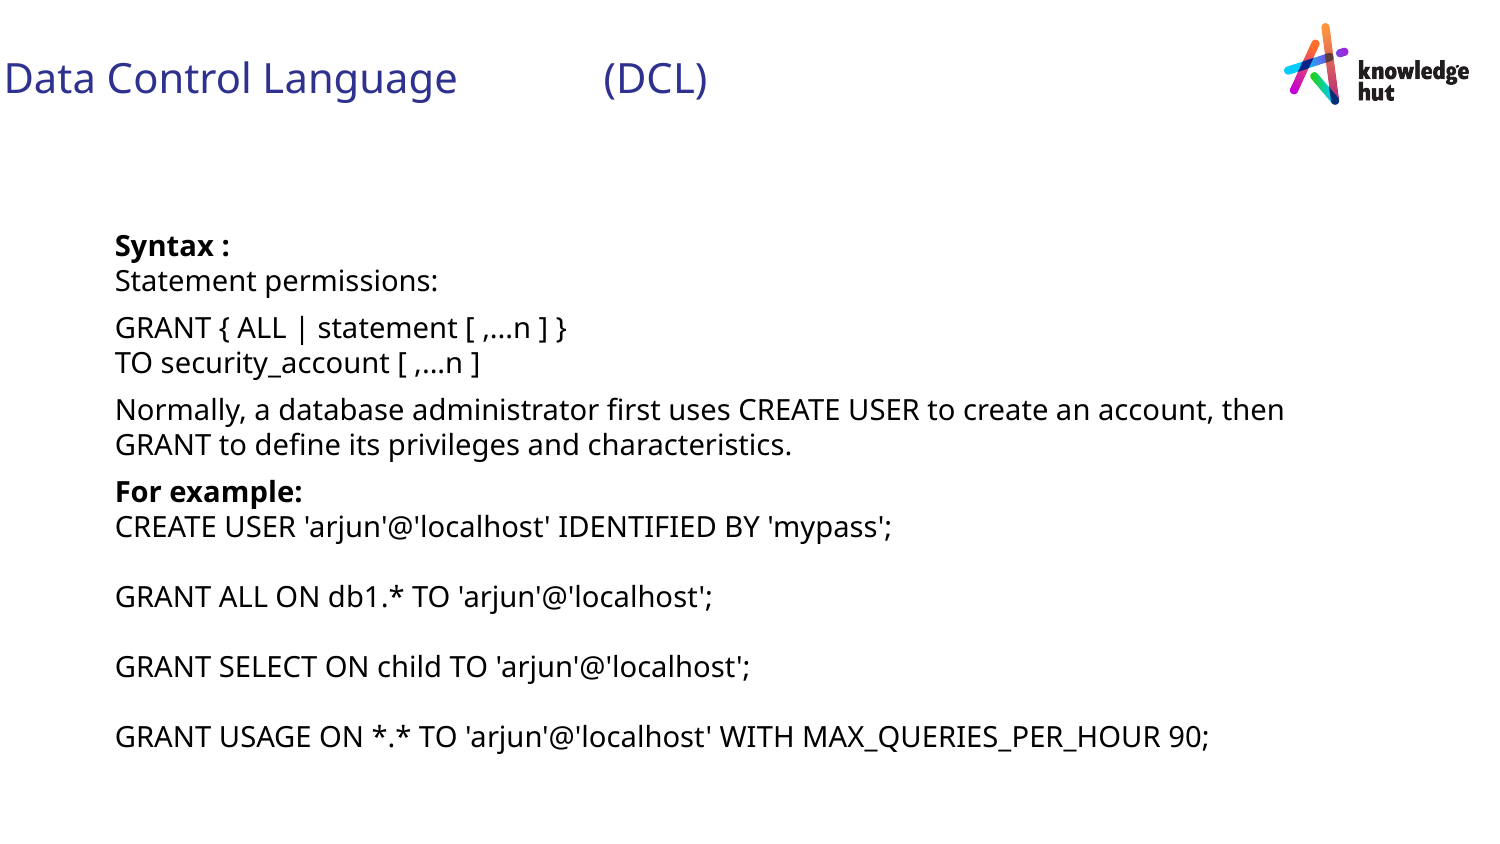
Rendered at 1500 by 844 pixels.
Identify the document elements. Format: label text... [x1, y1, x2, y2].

text_box Data Control Language (DCL) [0, 43, 723, 109]
text_box Syntax : Statement permissions: GRANT { ALL | statement [ ,...n ] } TO security_account [ ,...n ] Normally, a database administrator first uses CREATE USER to create an account, then GRANT to define its privileges and characteristics. For example: CREATE USER 'arjun'@'localhost' IDENTIFIED BY 'mypass'; GRANT ALL ON db1.* TO 'arjun'@'localhost'; GRANT SELECT ON child TO 'arjun'@'localhost'; GRANT USAGE ON *.* TO 'arjun'@'localhost' WITH MAX_QUERIES_PER_HOUR 90; [99, 185, 1337, 796]
picture [1284, 23, 1469, 105]
